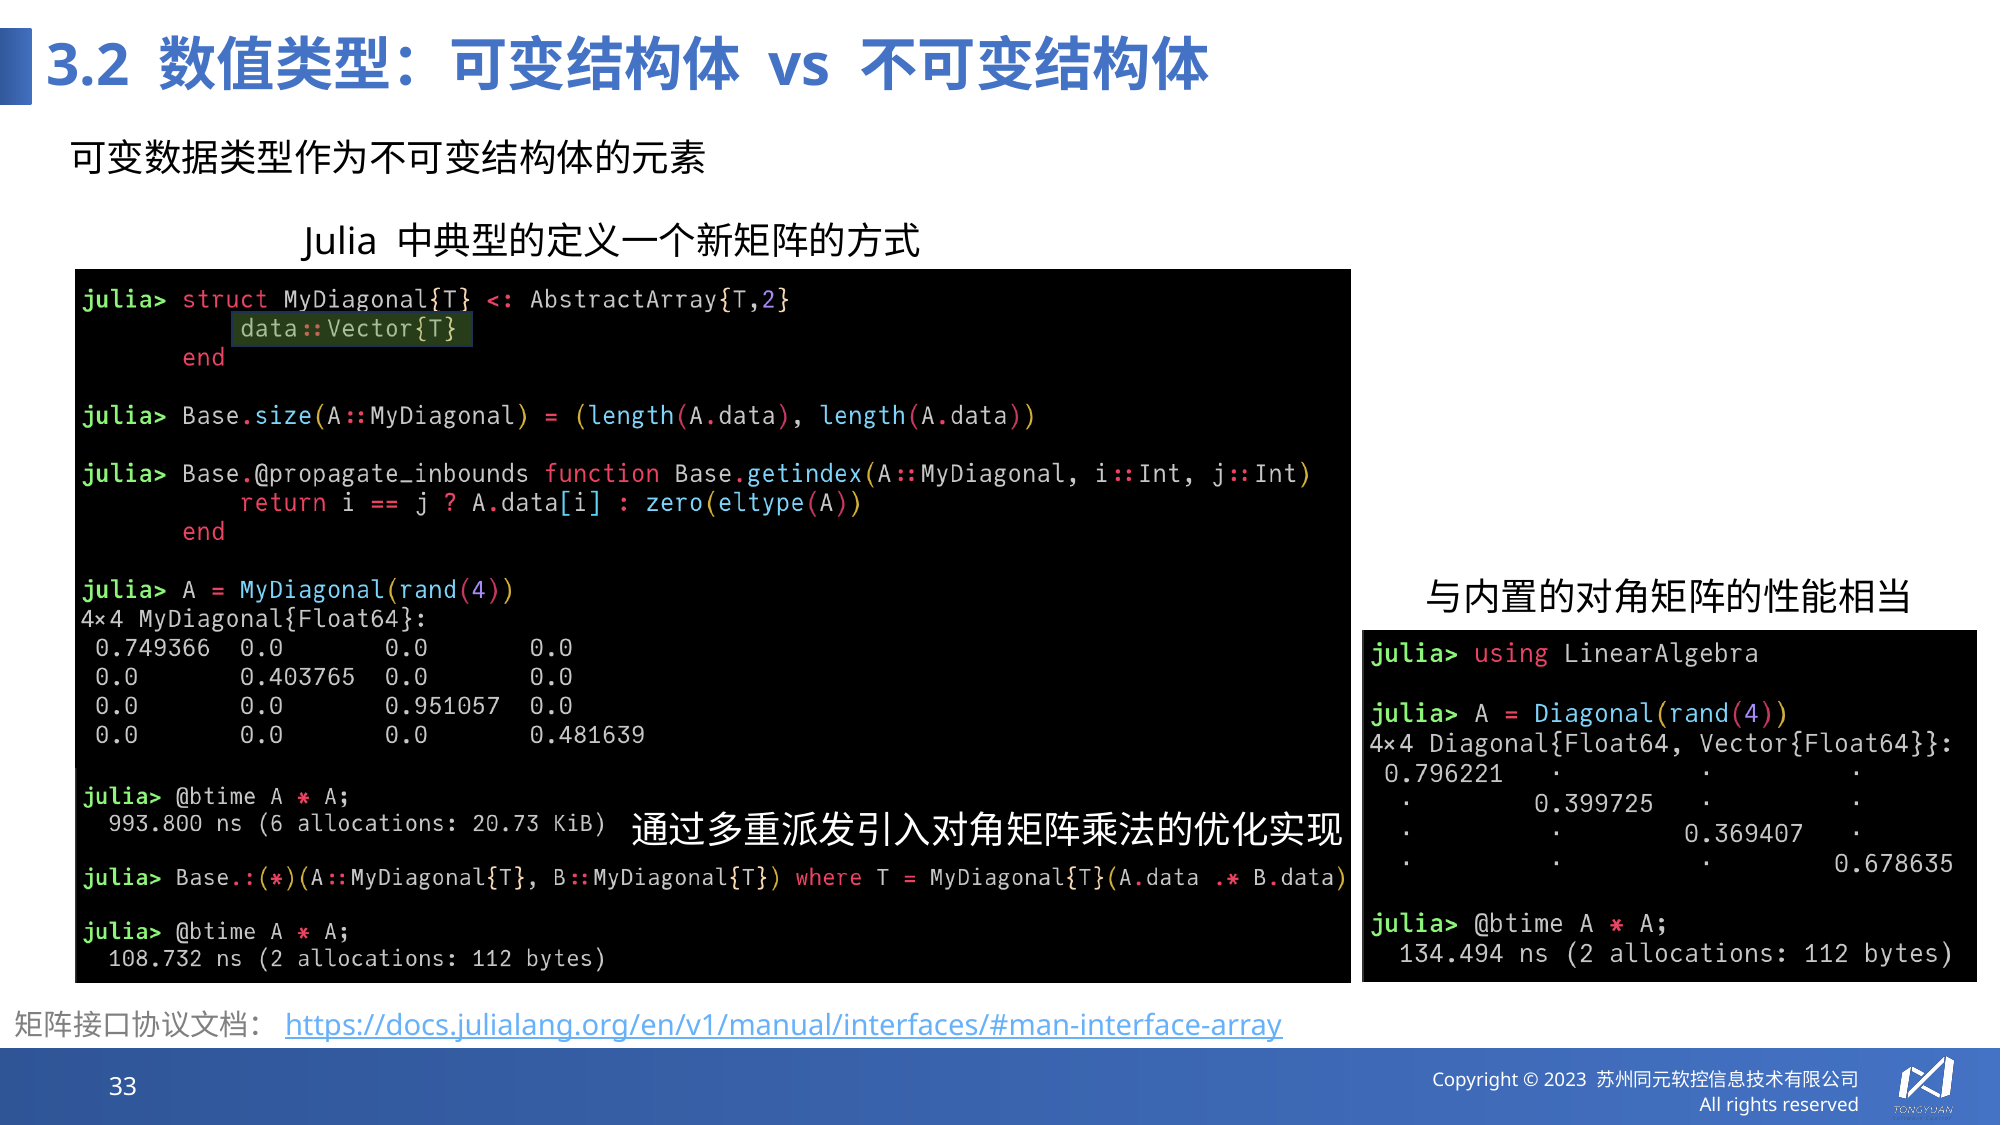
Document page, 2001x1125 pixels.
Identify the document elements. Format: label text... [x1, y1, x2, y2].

text_box 可变数据类型作为不可变结构体的元素 [54, 126, 722, 187]
picture [1890, 1054, 1957, 1122]
text_box 矩阵接口协议文档：https://docs.julialang.org/en/v1/manual/interfaces/#man-interface-array [0, 998, 1494, 1053]
title 3.2 数值类型：可变结构体 vs 不可变结构体 [31, 19, 1807, 114]
picture [75, 269, 1351, 768]
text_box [75, 768, 1363, 983]
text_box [1362, 565, 1977, 982]
text_box Julia 中典型的定义一个新矩阵的方式 [289, 209, 937, 269]
